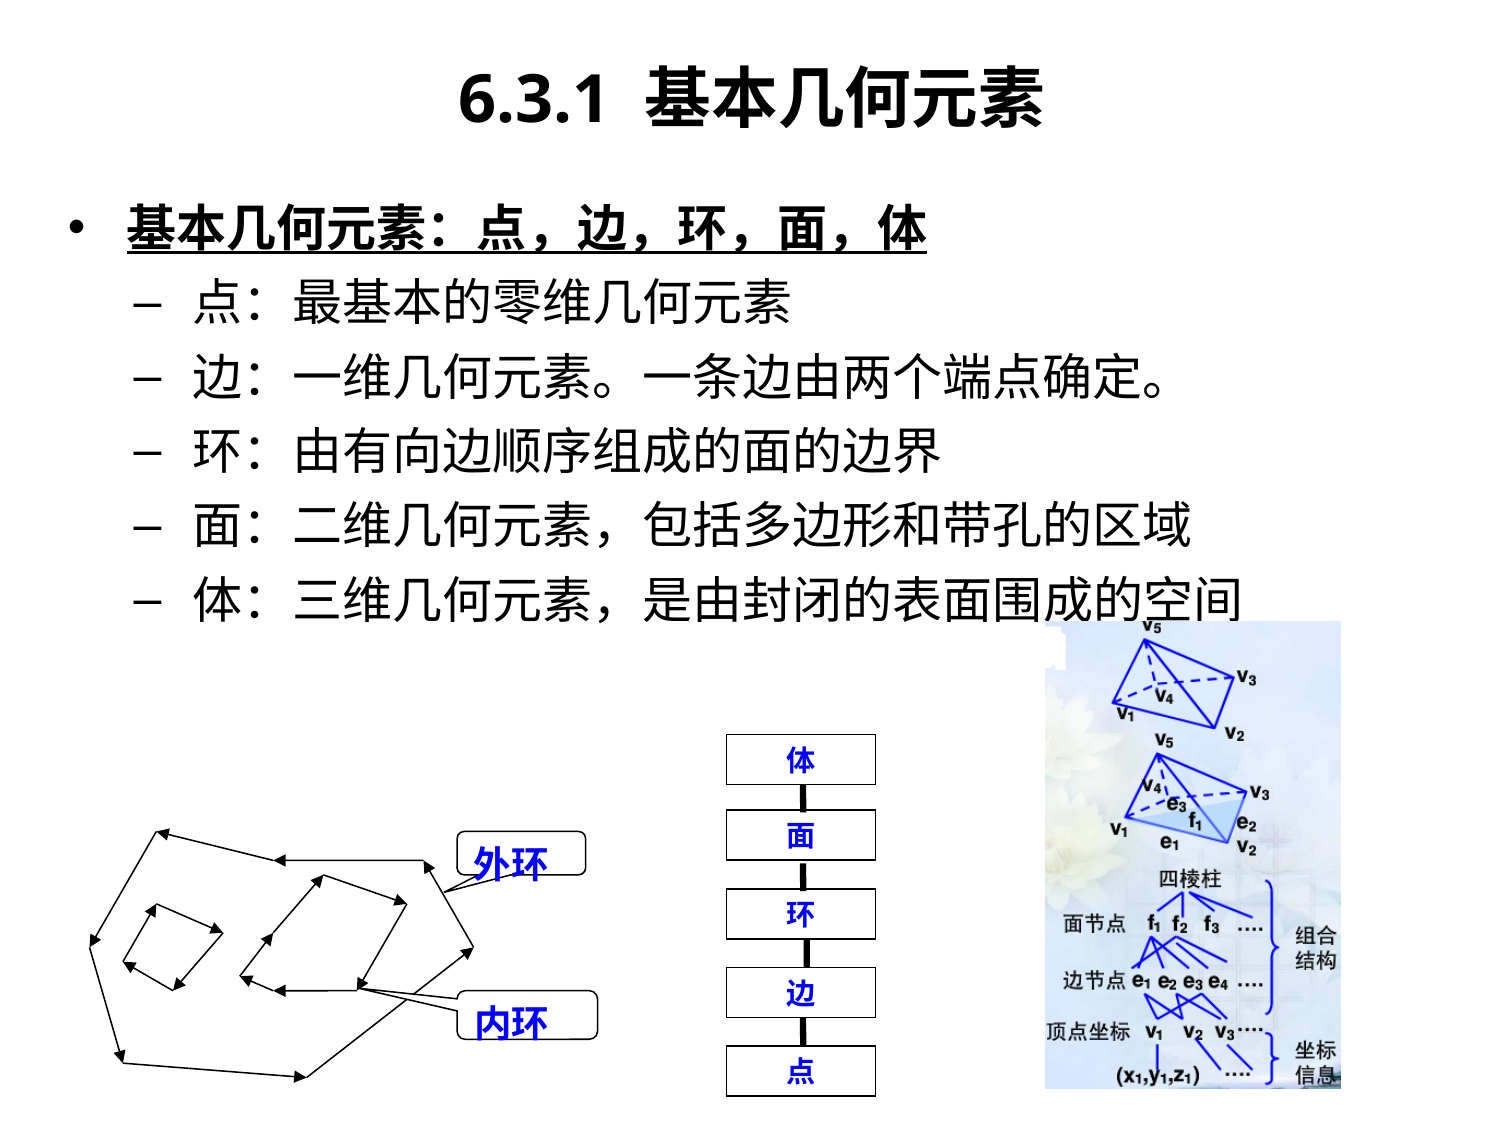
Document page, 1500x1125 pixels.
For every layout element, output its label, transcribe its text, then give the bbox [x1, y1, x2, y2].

title 6.3.1 基本几何元素 [76, 18, 1428, 173]
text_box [726, 734, 876, 1097]
list 基本几何元素：点，边，环，面，体 点：最基本的零维几何元素 边：一维几何元素。一条边由两个端点确定。 环：由有向边顺序组成的面的边界 面：二维几何元素，包括多边形和带孔的区域 体：三维几何元素，是由封闭的表面围成的空间 [40, 176, 1469, 1040]
picture [1045, 621, 1341, 1090]
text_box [89, 831, 598, 1078]
